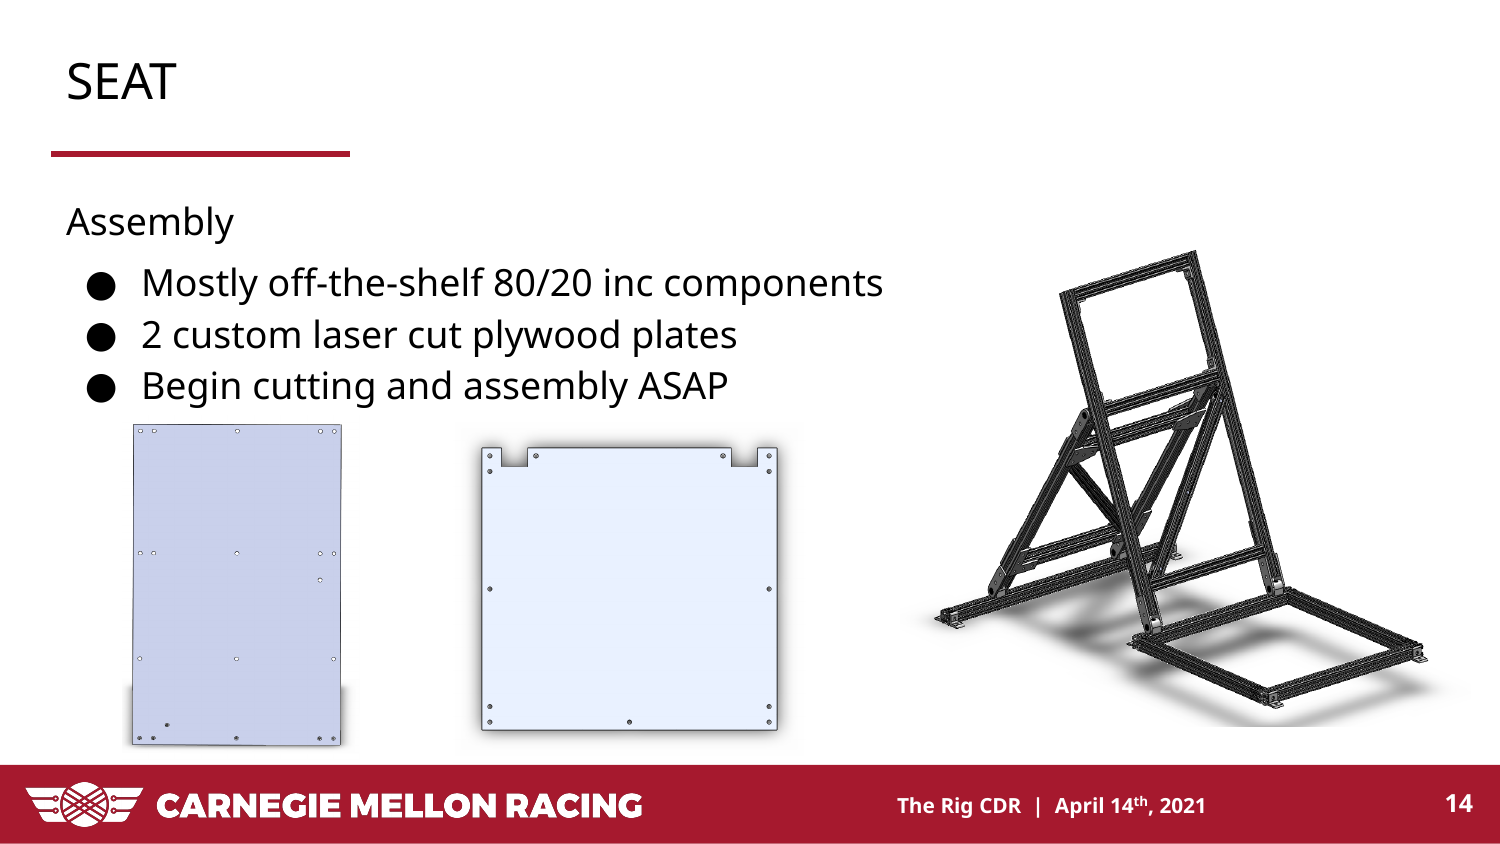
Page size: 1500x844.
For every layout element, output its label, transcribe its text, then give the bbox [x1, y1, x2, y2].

picture [452, 417, 807, 763]
slide_number ‹#› [1389, 764, 1489, 844]
picture [25, 782, 642, 827]
title SEAT [51, 33, 1449, 128]
list Assembly Mostly off-the-shelf 80/20 inc components 2 custom laser cut plywood plates Begin cutting and assembly ASAP [51, 176, 1148, 732]
picture [899, 245, 1471, 728]
picture [121, 414, 360, 760]
